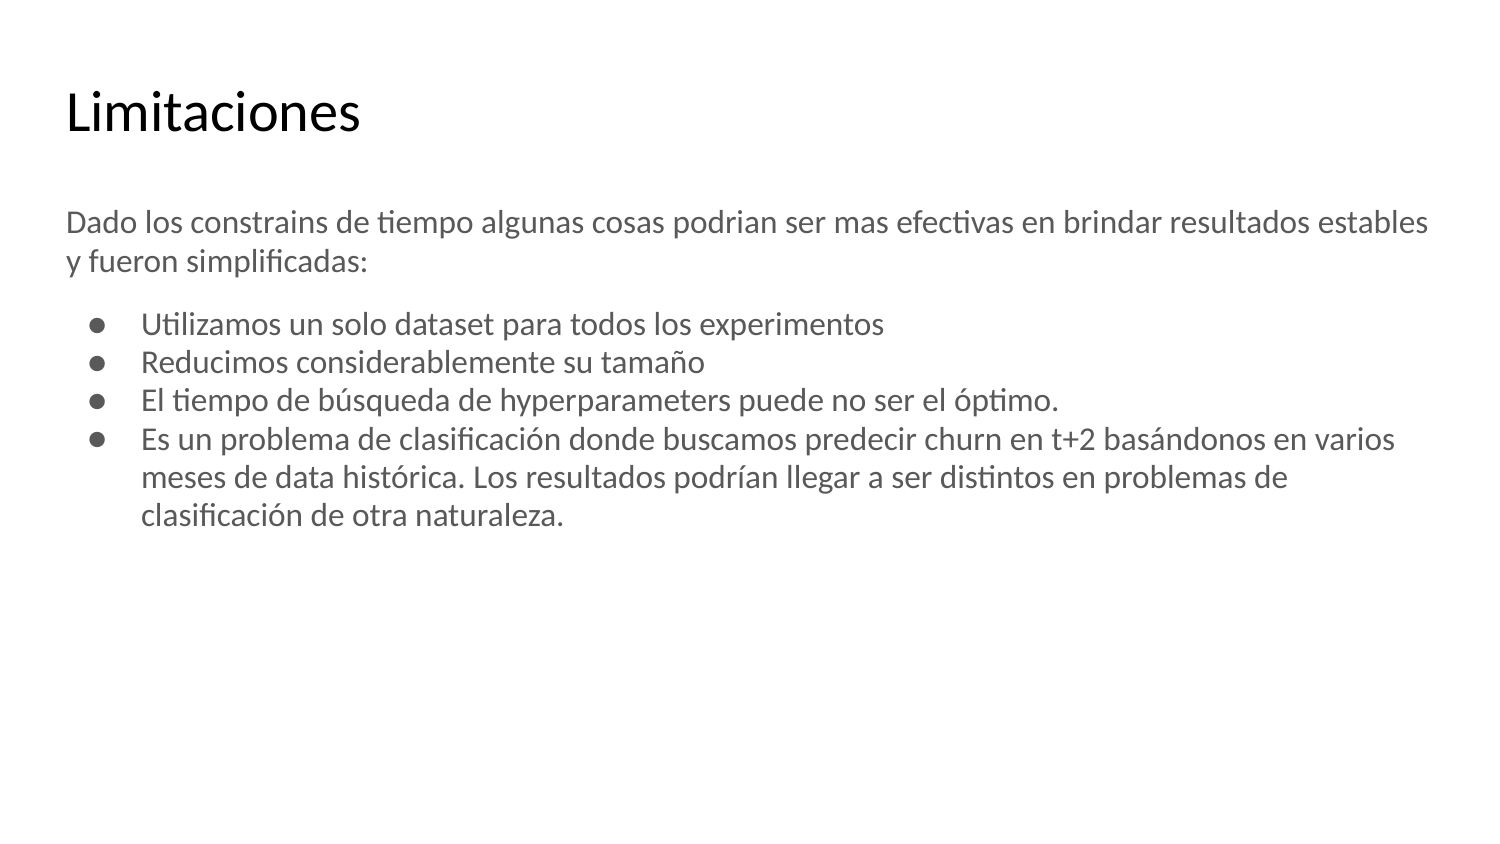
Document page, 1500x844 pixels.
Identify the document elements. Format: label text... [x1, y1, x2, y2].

list Dado los constrains de tiempo algunas cosas podrian ser mas efectivas en brindar resultados estables y fueron simplificadas: Utilizamos un solo dataset para todos los experimentos Reducimos considerablemente su tamaño El tiempo de búsqueda de hyperparameters puede no ser el óptimo. Es un problema de clasificación donde buscamos predecir churn en t+2 basándonos en varios meses de data histórica. Los resultados podrían llegar a ser distintos en problemas de clasificación de otra naturaleza. [51, 189, 1449, 750]
title Limitaciones [51, 72, 1449, 167]
